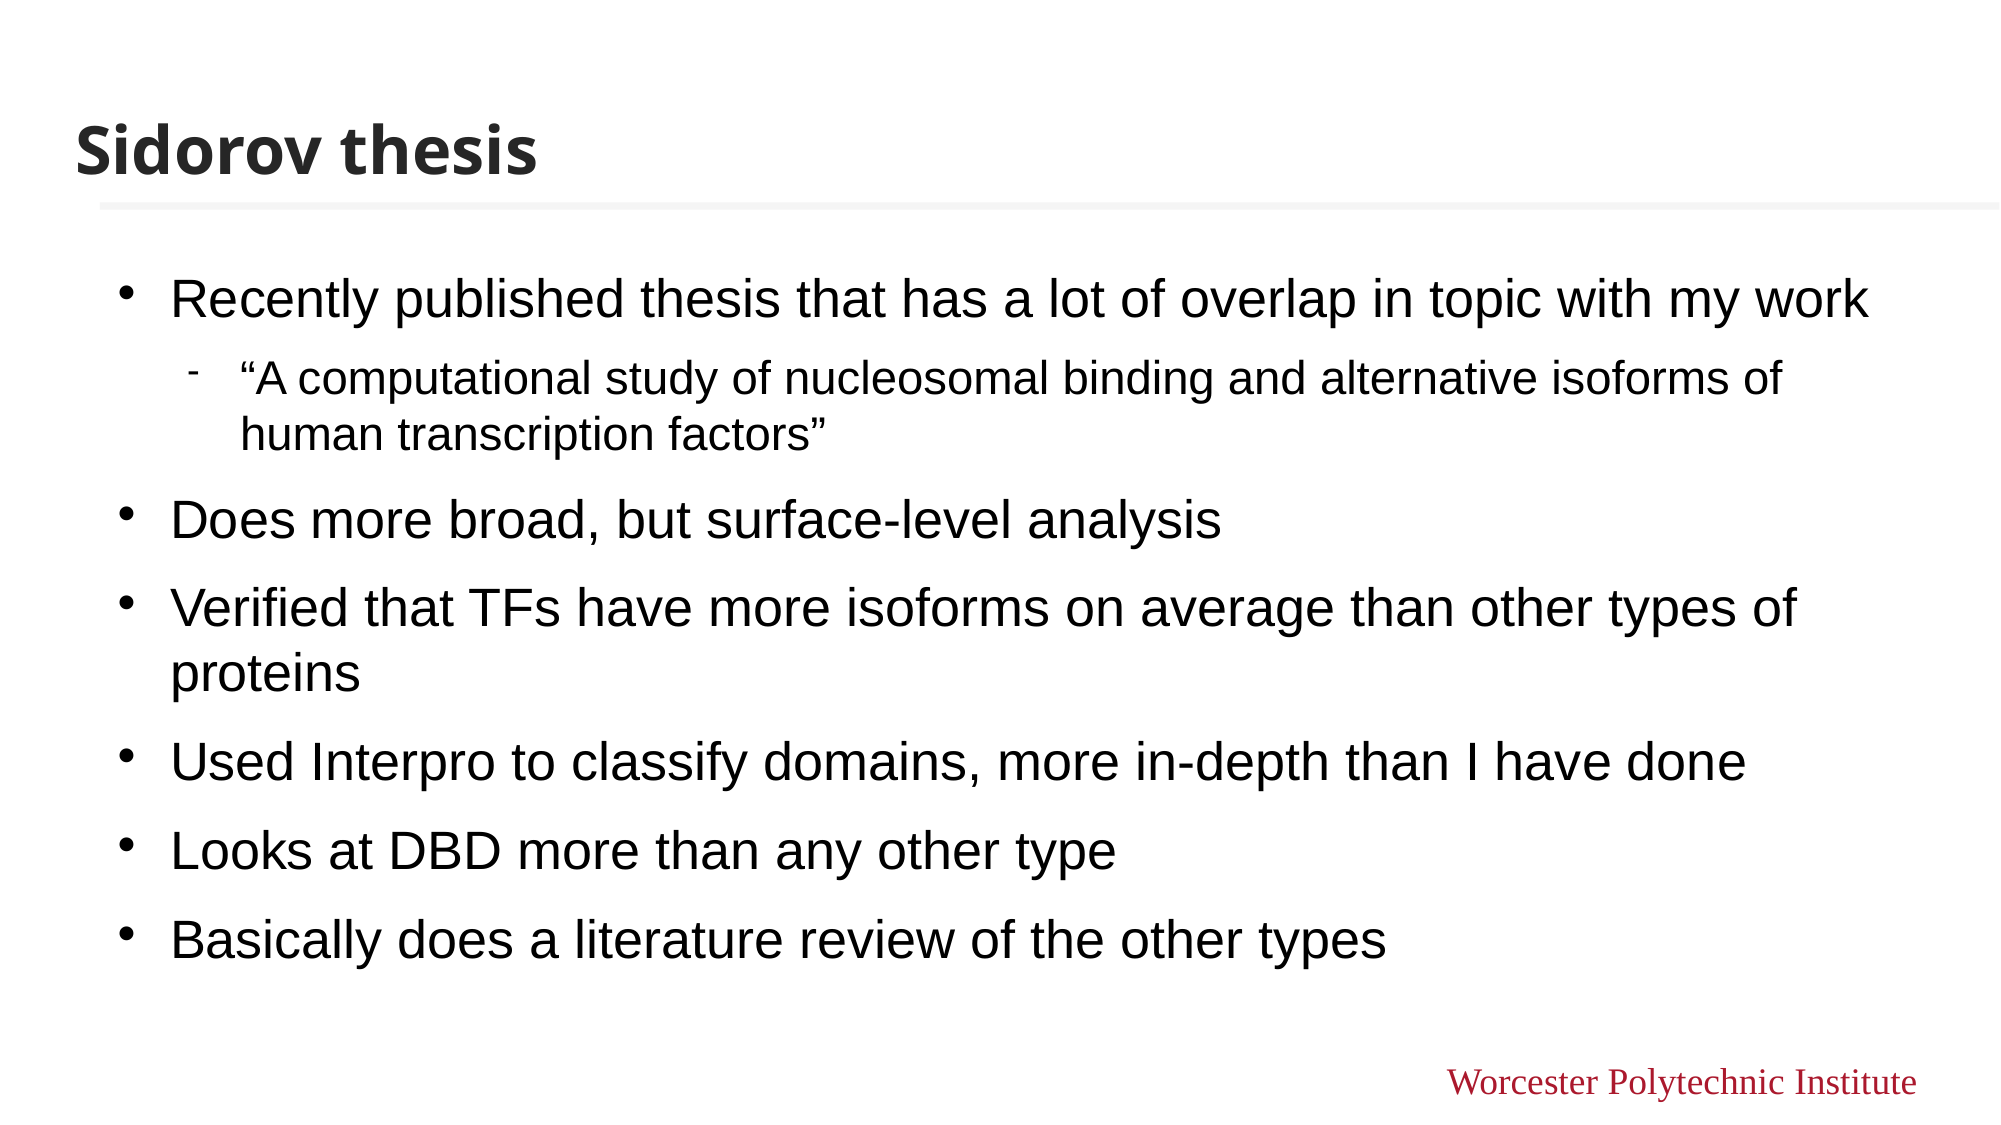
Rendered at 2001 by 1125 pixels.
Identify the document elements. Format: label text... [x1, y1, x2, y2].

text_box Sidorov thesis [75, 117, 1875, 188]
list Recently published thesis that has a lot of overlap in topic with my work “A computational study of nucleosomal binding and alternative isoforms of human transcription factors” Does more broad, but surface-level analysis Verified that TFs have more isoforms on average than other types of proteins Used Interpro to classify domains, more in-depth than I have done Looks at DBD more than any other type Basically does a literature review of the other types [99, 263, 1900, 1013]
